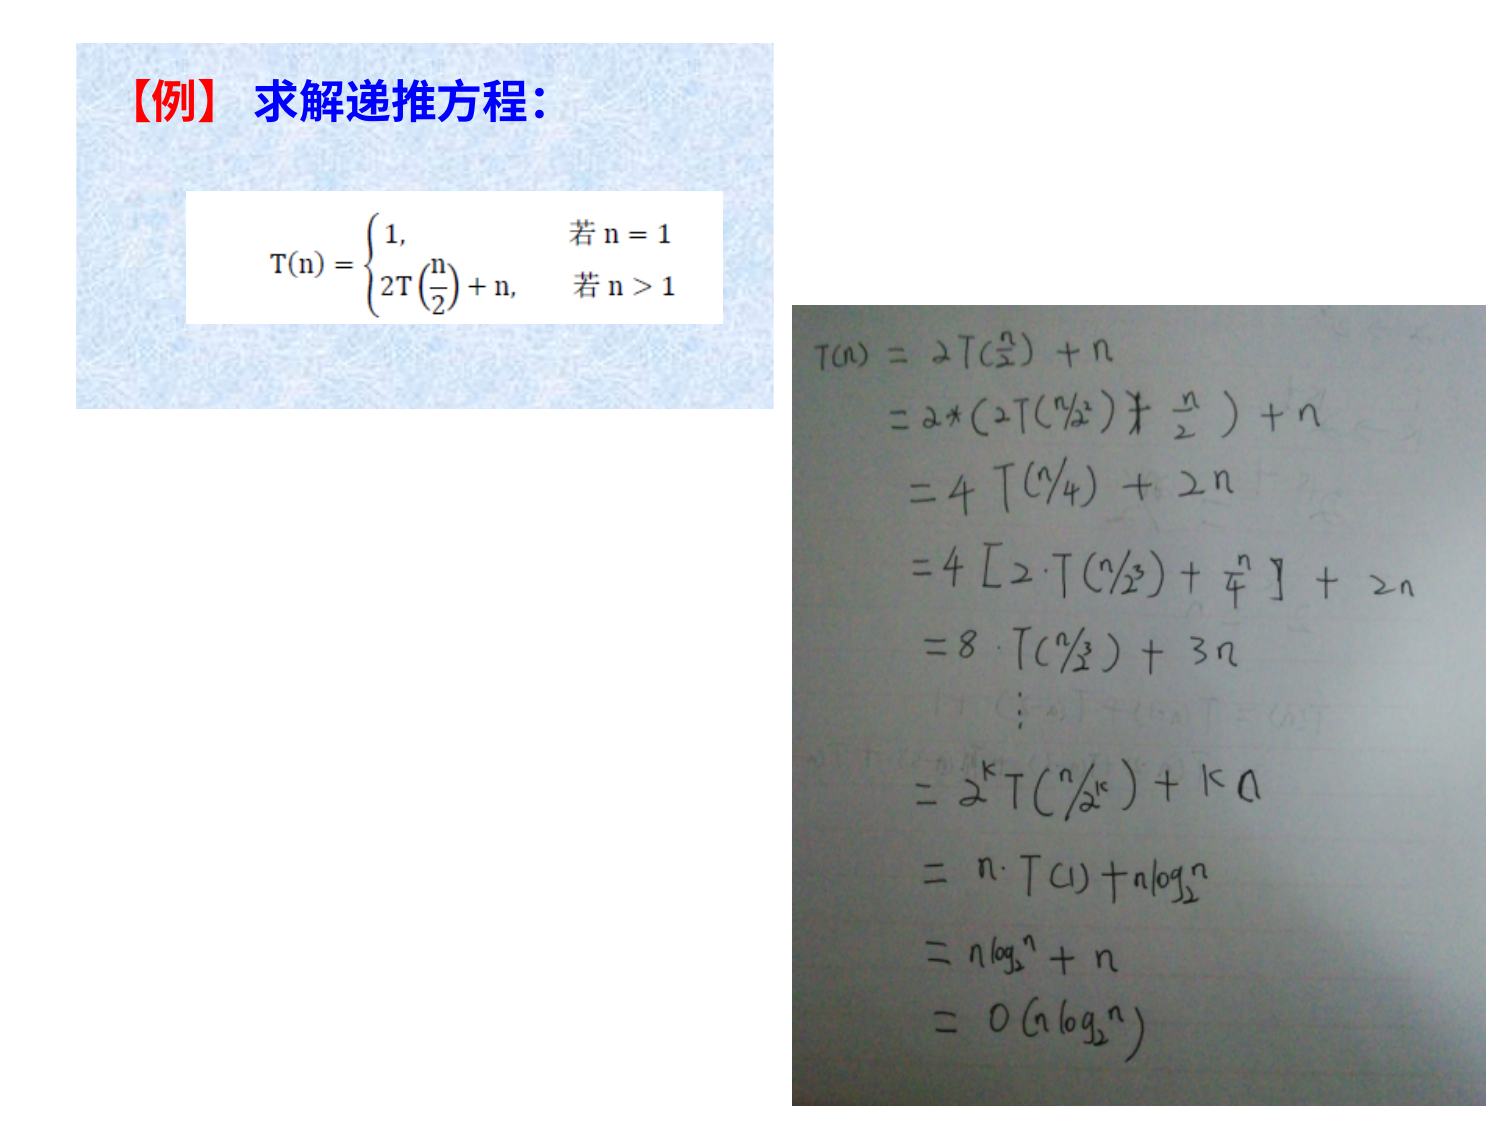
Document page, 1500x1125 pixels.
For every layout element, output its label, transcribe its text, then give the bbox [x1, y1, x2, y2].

text_box 【例】 求解递推方程： [76, 43, 774, 409]
picture [186, 191, 723, 324]
picture [791, 305, 1486, 1106]
